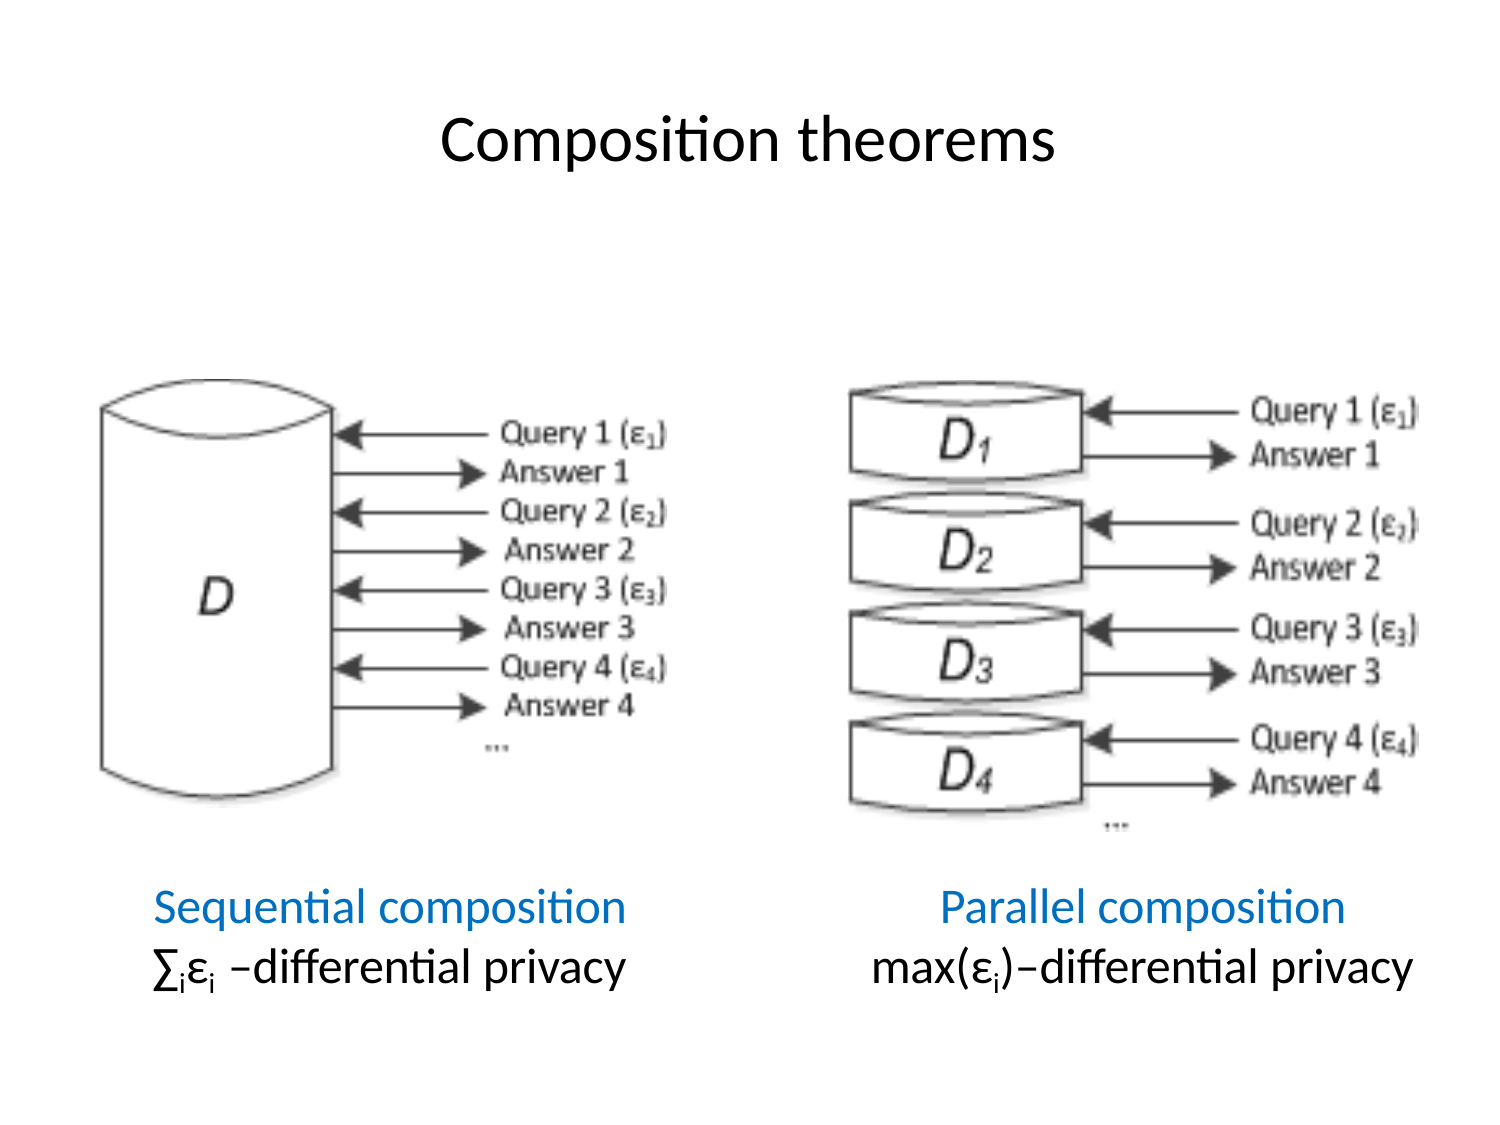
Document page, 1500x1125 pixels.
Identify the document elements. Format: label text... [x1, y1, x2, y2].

title Composition theorems [438, 92, 1063, 283]
text_box Sequential composition ∑iεi –differential privacy [150, 871, 635, 1000]
text_box Parallel composition max(εi)–differential privacy [868, 871, 1423, 1000]
text_box [98, 379, 668, 809]
text_box [847, 380, 1419, 832]
